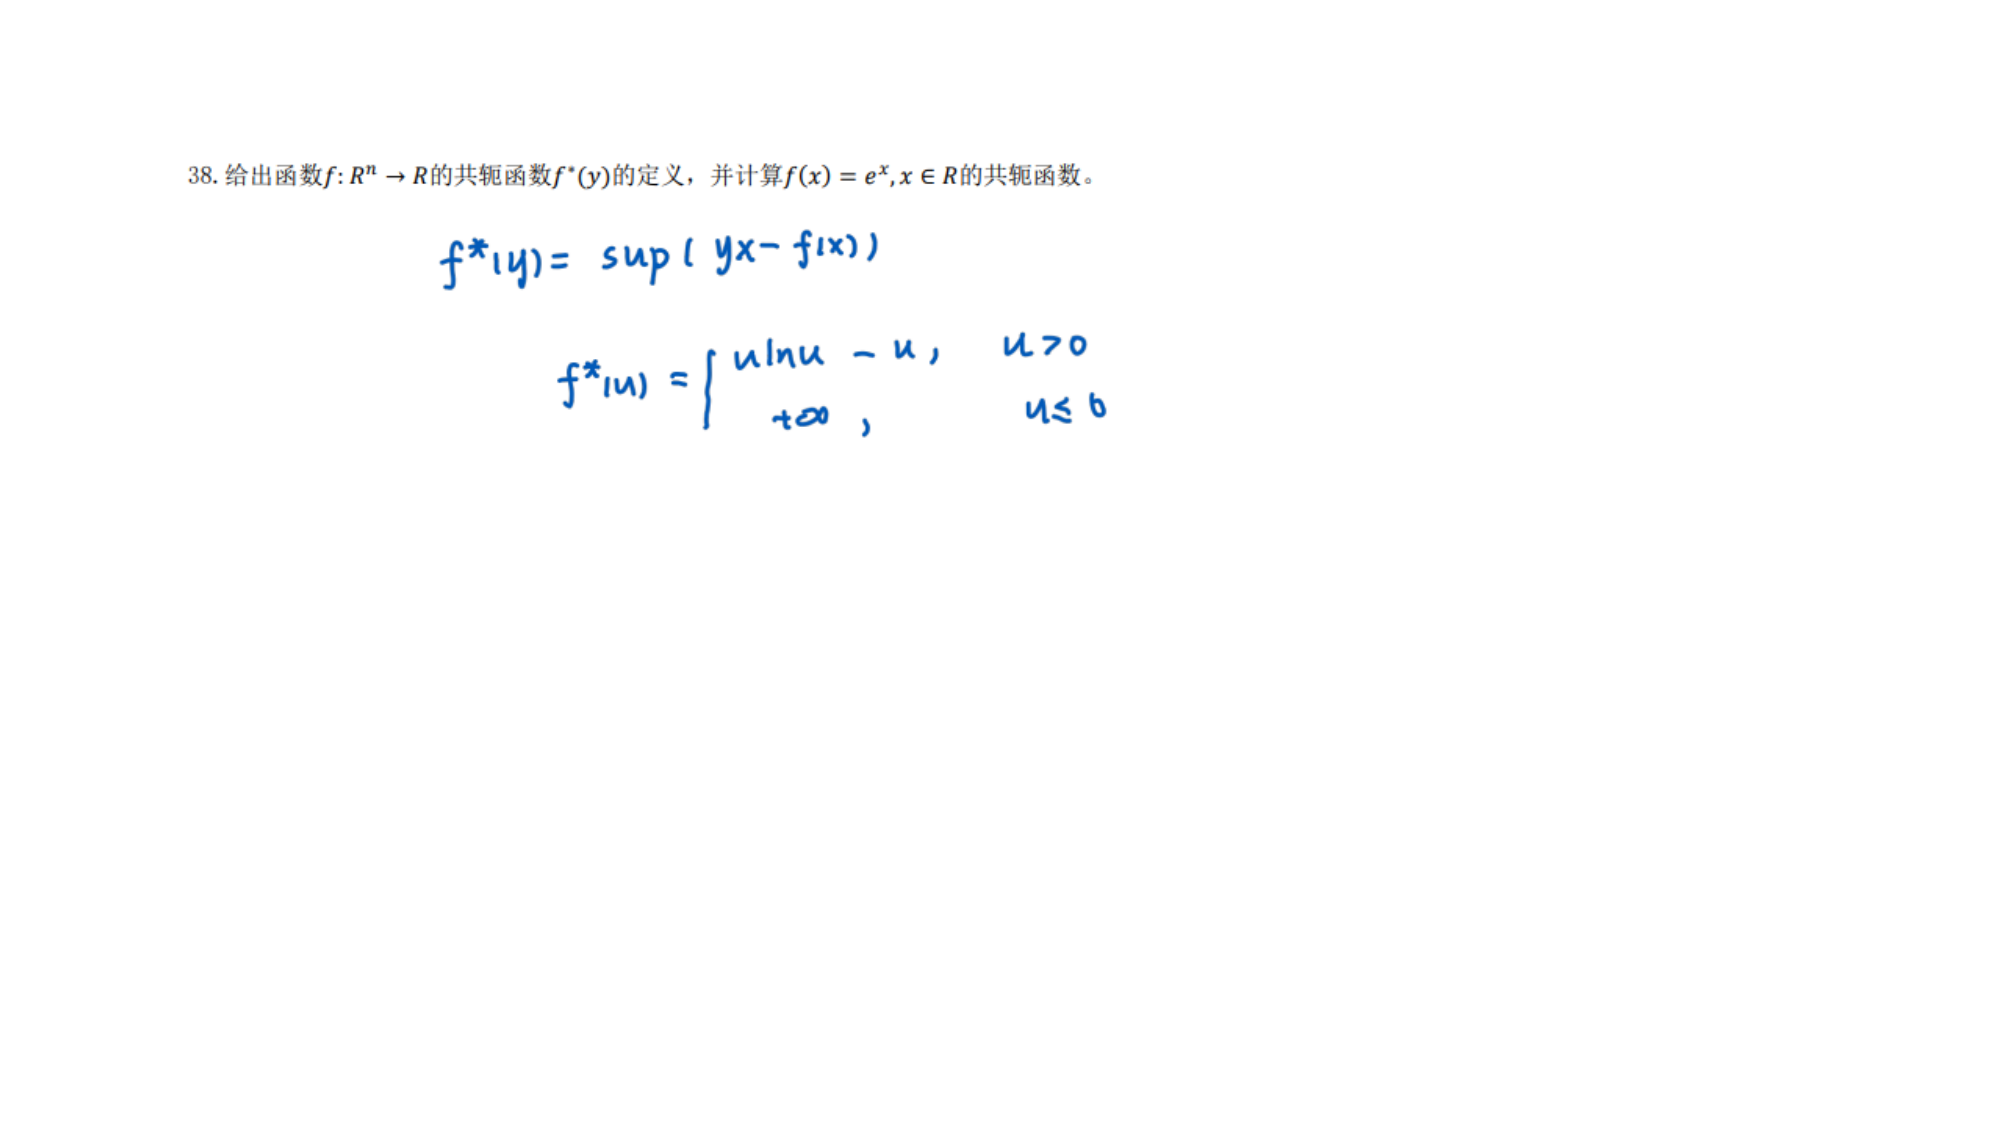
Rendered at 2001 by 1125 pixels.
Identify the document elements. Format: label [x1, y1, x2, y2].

picture [143, 137, 1177, 485]
